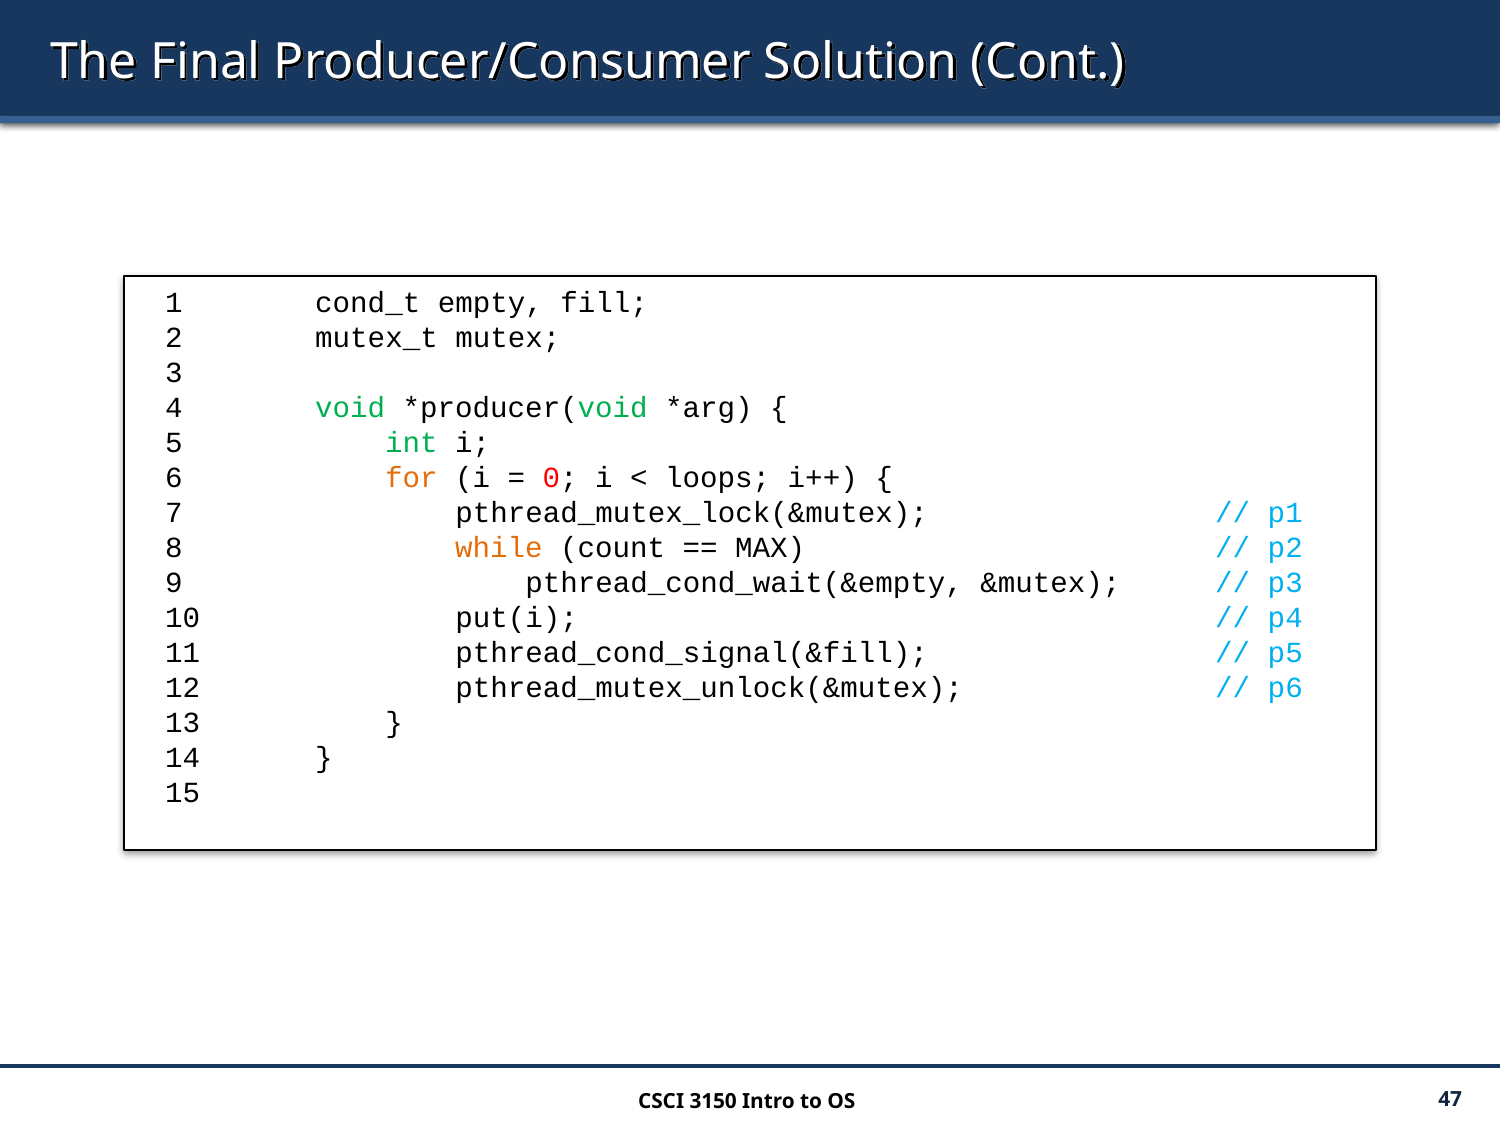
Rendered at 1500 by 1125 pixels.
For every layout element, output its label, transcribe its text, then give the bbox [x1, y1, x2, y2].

footer CSCI 3150 Intro to OS [497, 1079, 997, 1117]
text_box 1 cond_t empty, fill; 2 mutex_t mutex; 3 4 void *producer(void *arg) { 5 int i; 6 for (i = 0; i < loops; i++) { 7 pthread_mutex_lock(&mutex); // p1 8 while (count == MAX) // p2 9 pthread_cond_wait(&empty, &mutex); // p3 10 put(i); // p4 11 pthread_cond_signal(&fill); // p5 12 pthread_mutex_unlock(&mutex); // p6 13 } 14 } 15 [121, 273, 1379, 853]
title The Final Producer/Consumer Solution (Cont.) [34, 10, 1477, 107]
slide_number 47 [1306, 1081, 1483, 1118]
